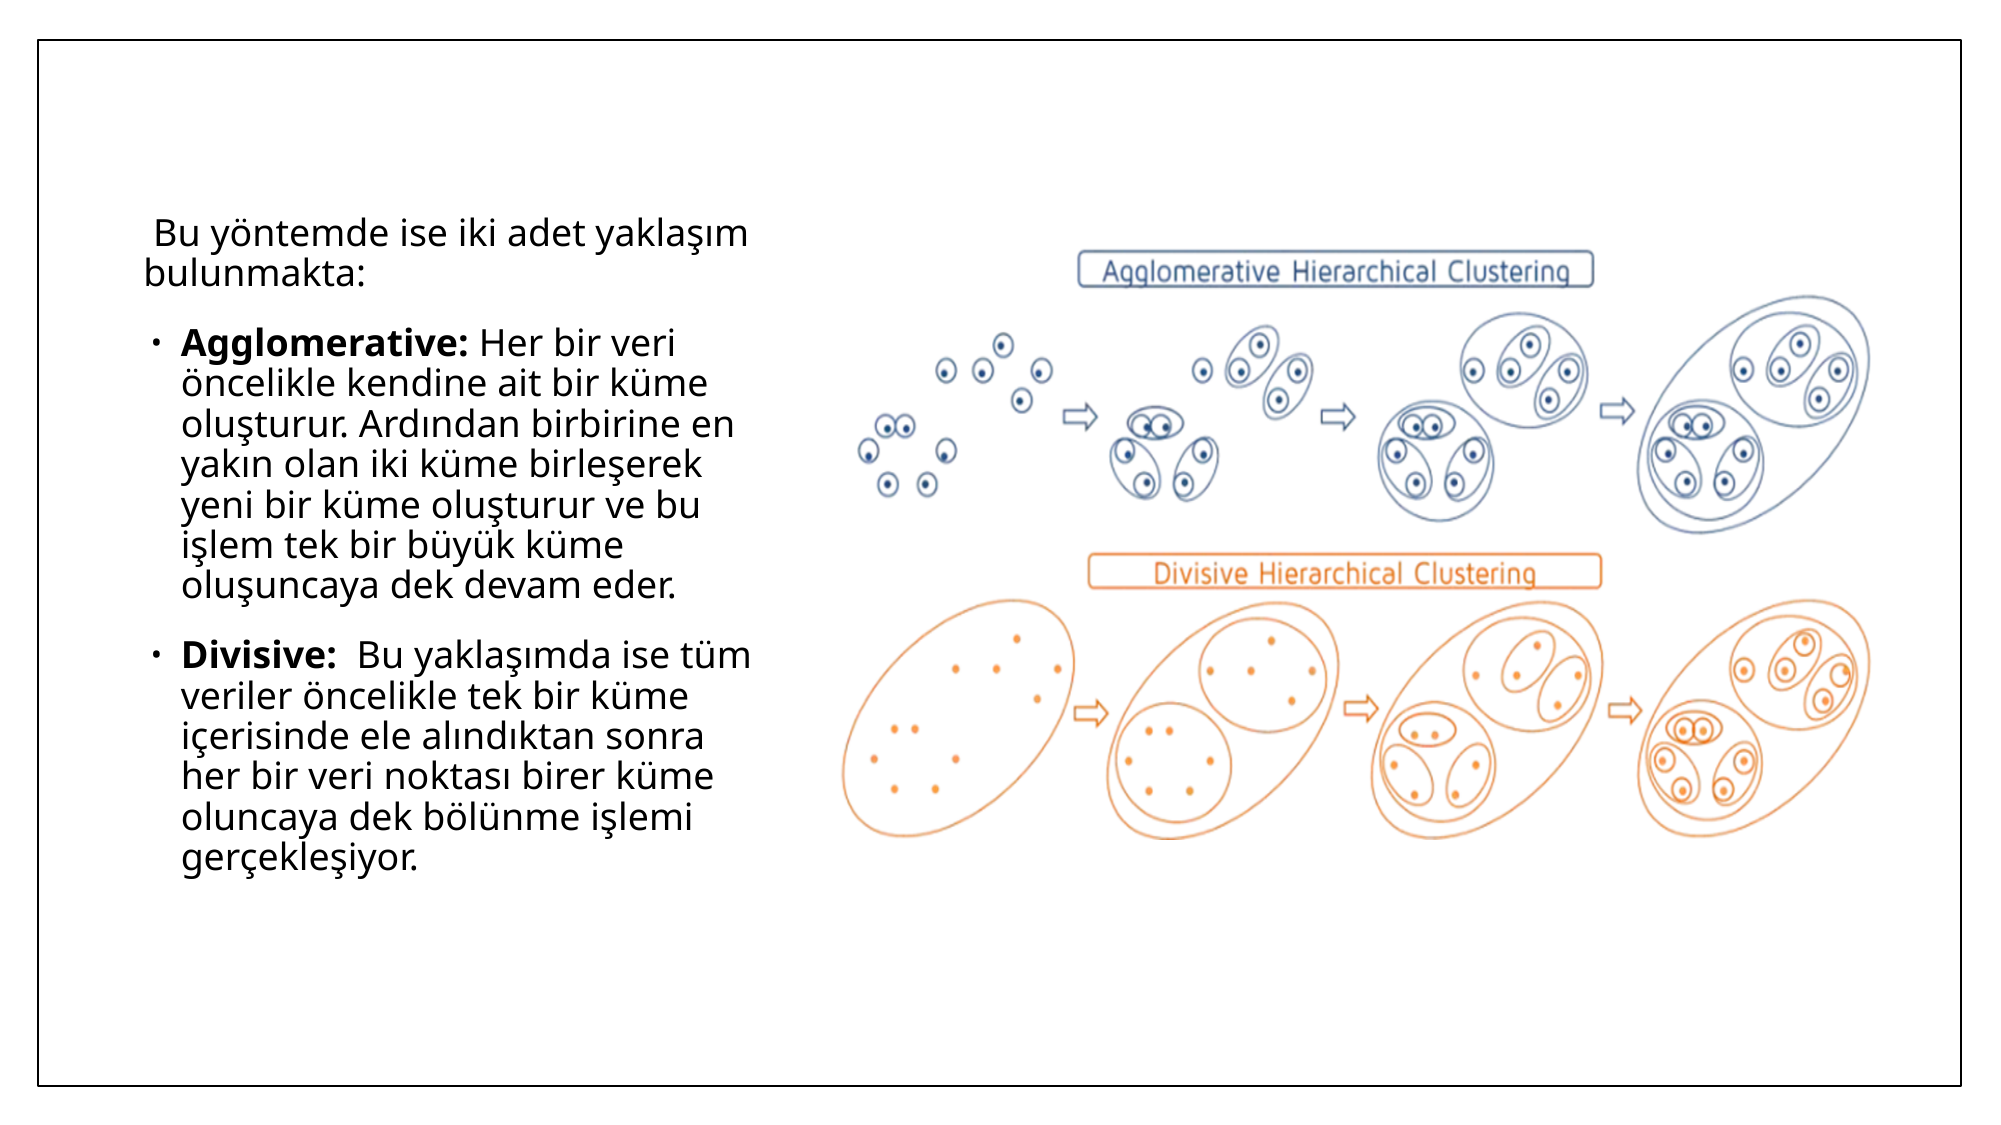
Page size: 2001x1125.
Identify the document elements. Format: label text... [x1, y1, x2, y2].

list Bu yöntemde ise iki adet yaklaşım bulunmakta: Agglomerative: Her bir veri öncelikle kendine ait bir küme oluşturur. Ardından birbirine en yakın olan iki küme birleşerek yeni bir küme oluşturur ve bu işlem tek bir büyük küme oluşuncaya dek devam eder. Divisive: Bu yaklaşımda ise tüm veriler öncelikle tek bir küme içerisinde ele alındıktan sonra her bir veri noktası birer küme oluncaya dek bölünme işlemi gerçekleşiyor. [128, 206, 771, 1011]
picture [820, 240, 1877, 840]
